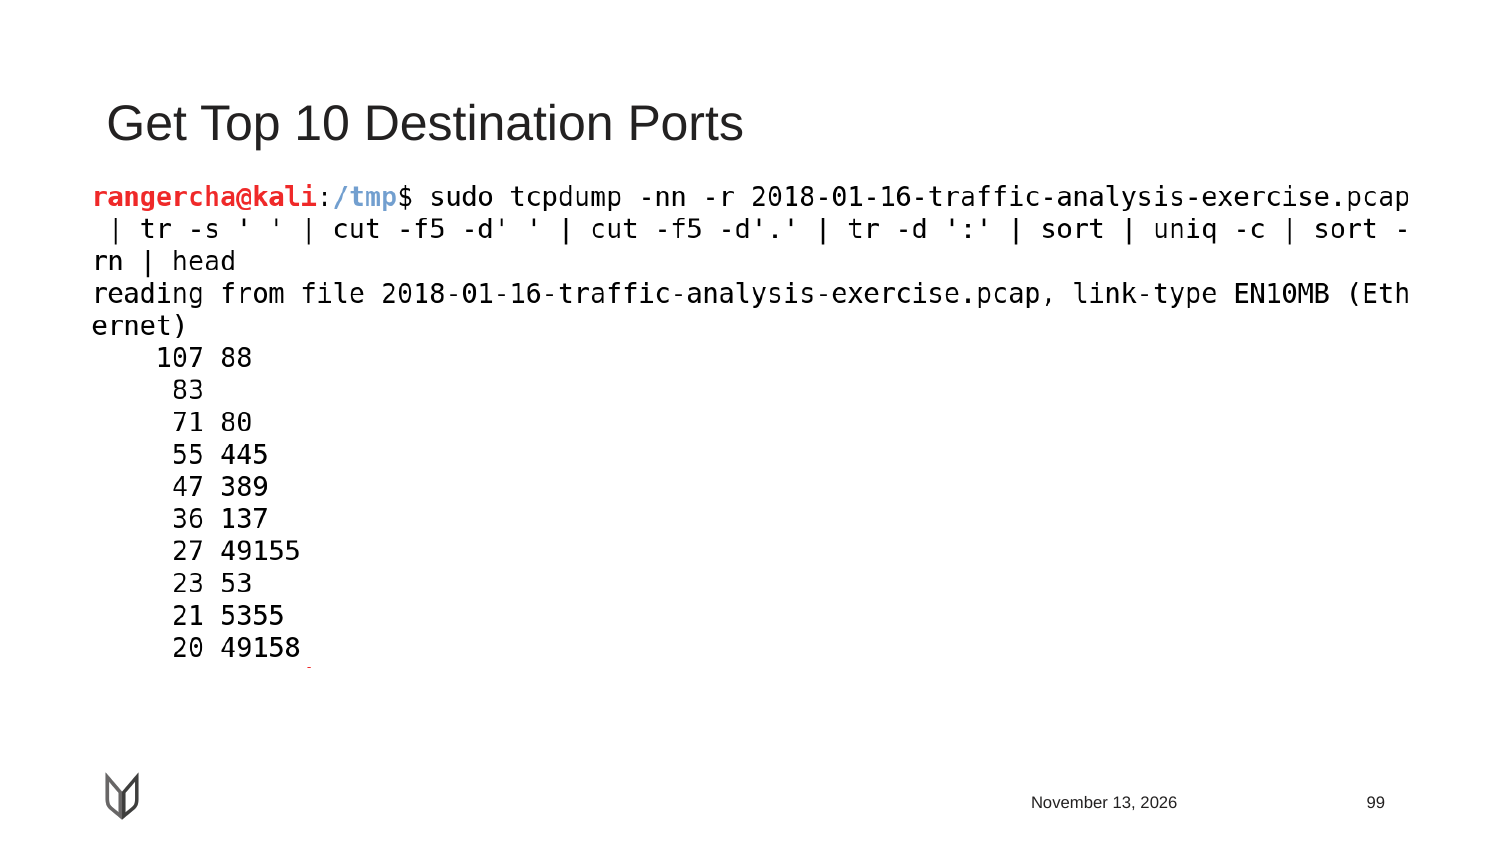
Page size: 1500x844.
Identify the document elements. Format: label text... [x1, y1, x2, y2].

title Get Top 10 Destination Ports [106, 96, 1400, 176]
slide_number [1016, 784, 1324, 815]
slide_number 99 [1324, 784, 1400, 815]
picture [91, 176, 1408, 668]
picture [105, 772, 139, 820]
